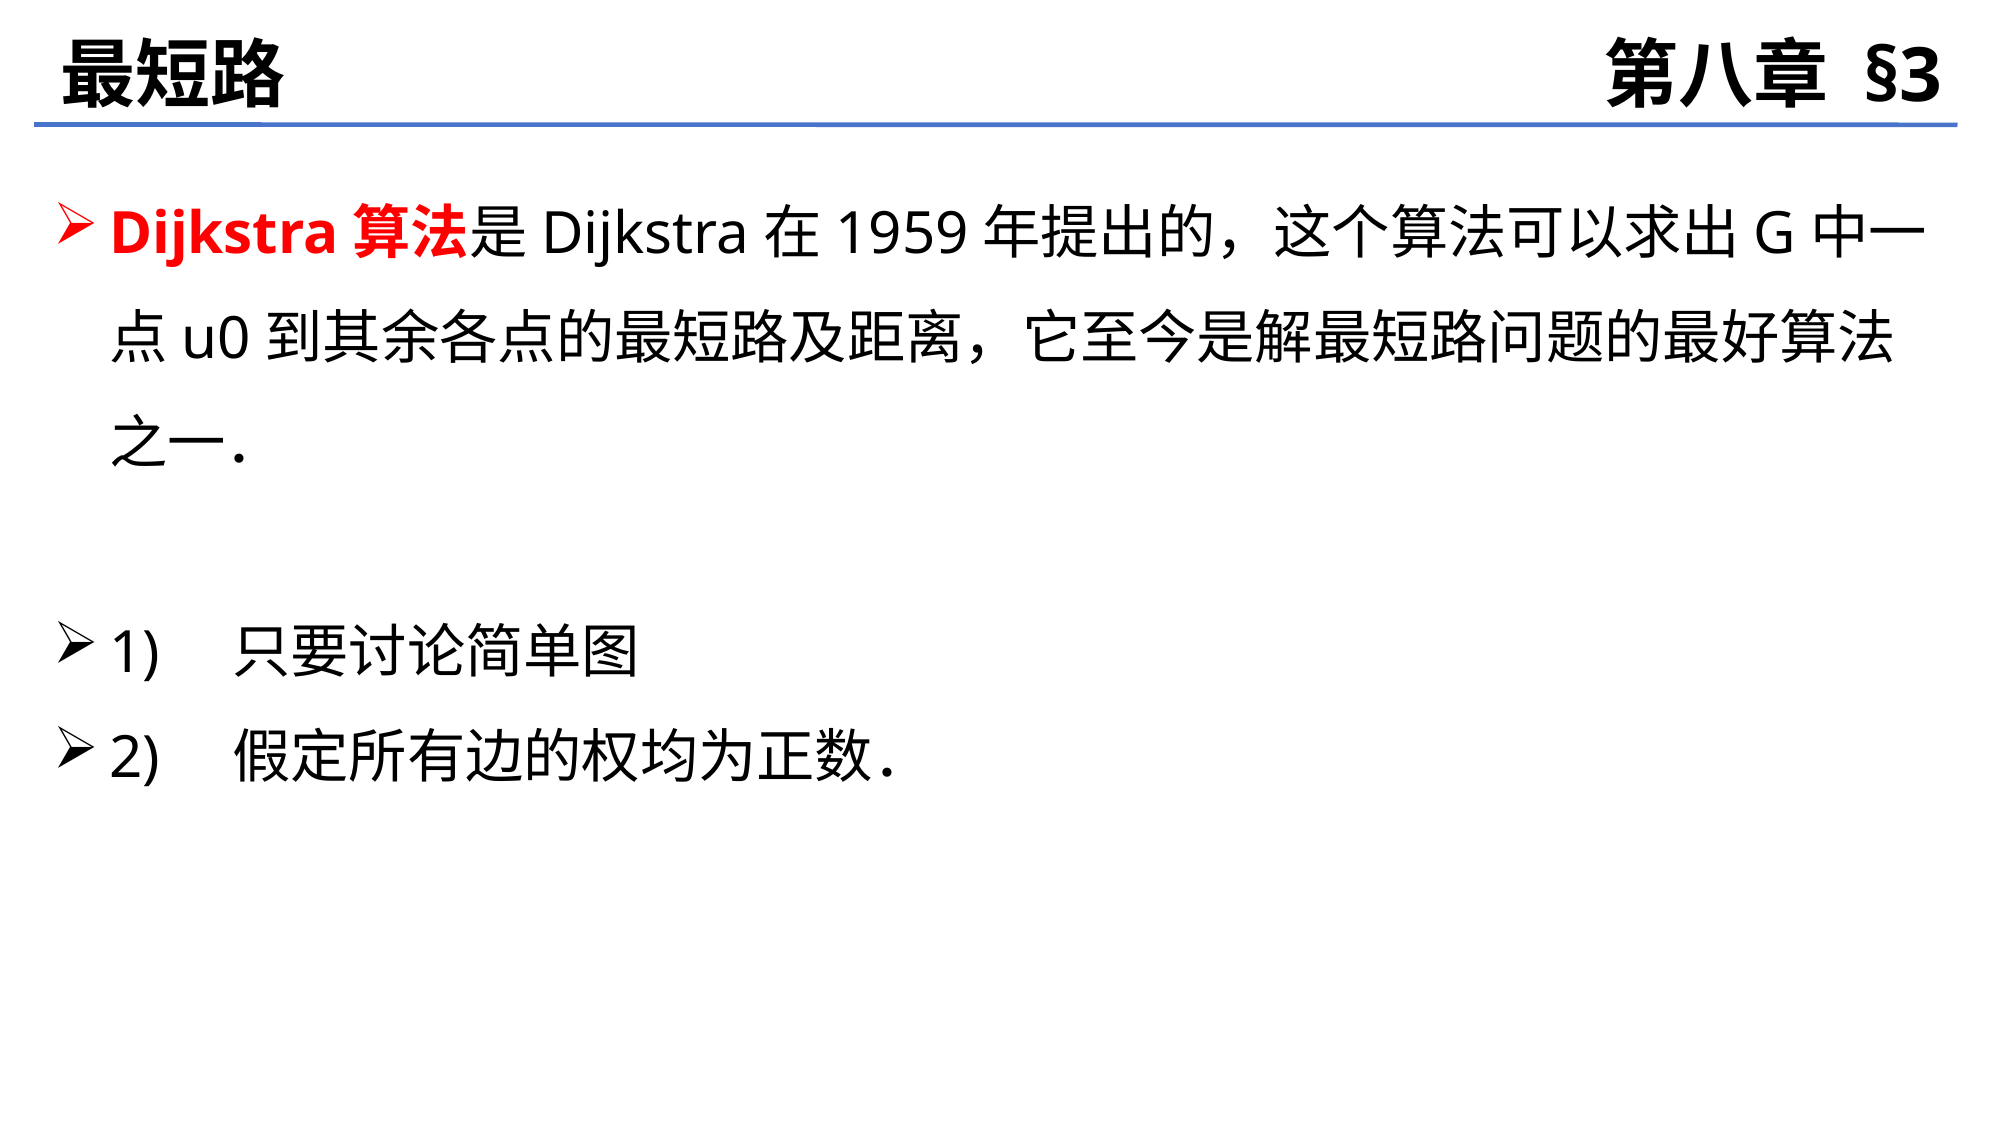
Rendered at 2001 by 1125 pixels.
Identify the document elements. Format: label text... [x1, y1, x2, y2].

text_box Dijkstra算法是Dijkstra在1959年提出的，这个算法可以求出G中一点u0到其余各点的最短路及距离，它至今是解最短路问题的最好算法之一． 1) 只要讨论简单图 2) 假定所有边的权均为正数． [38, 153, 1951, 1065]
text_box 最短路 [46, 18, 932, 124]
text_box 第八章 §3 [1576, 19, 1958, 124]
